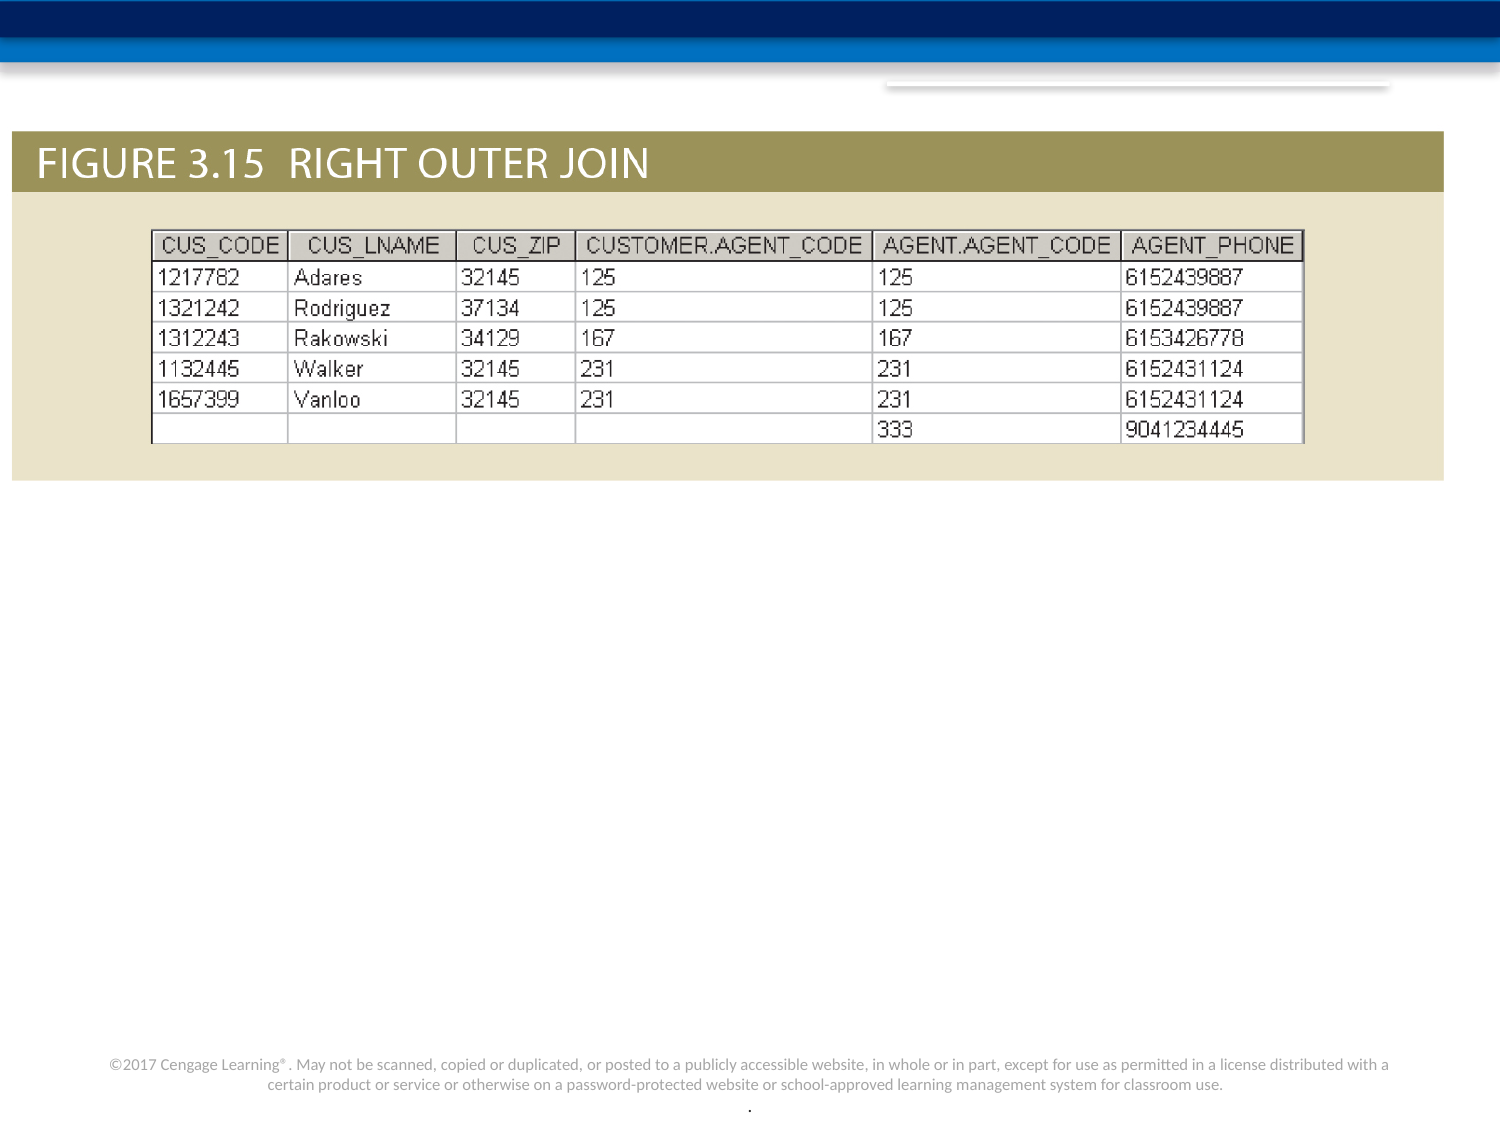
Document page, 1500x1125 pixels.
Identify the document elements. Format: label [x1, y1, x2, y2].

picture [4, 124, 1451, 488]
